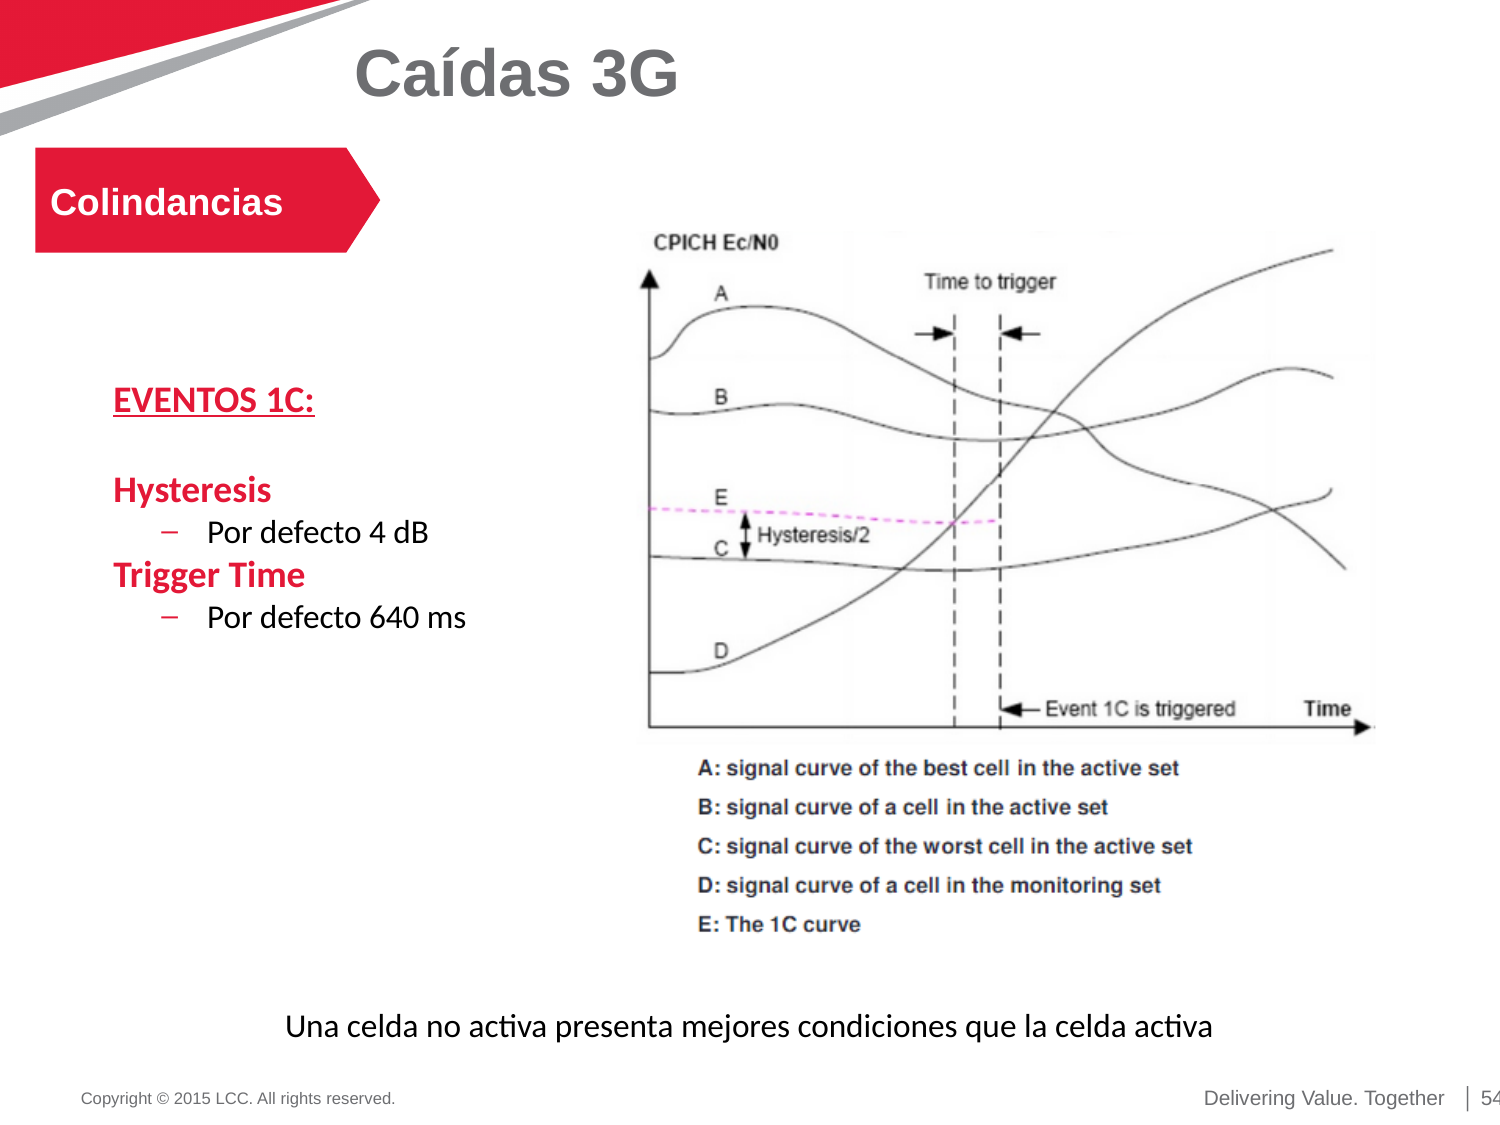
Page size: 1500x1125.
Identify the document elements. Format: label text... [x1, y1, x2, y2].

picture [627, 231, 1396, 943]
list EVENTOS 1C: Hysteresis Por defecto 4 dB Trigger Time Por defecto 640 ms [113, 374, 596, 638]
text_box Colindancias [33, 145, 383, 255]
picture [0, 0, 373, 136]
title Caídas 3G [354, 29, 890, 111]
text_box Una celda no activa presenta mejores condiciones que la celda activa [0, 1003, 1500, 1044]
